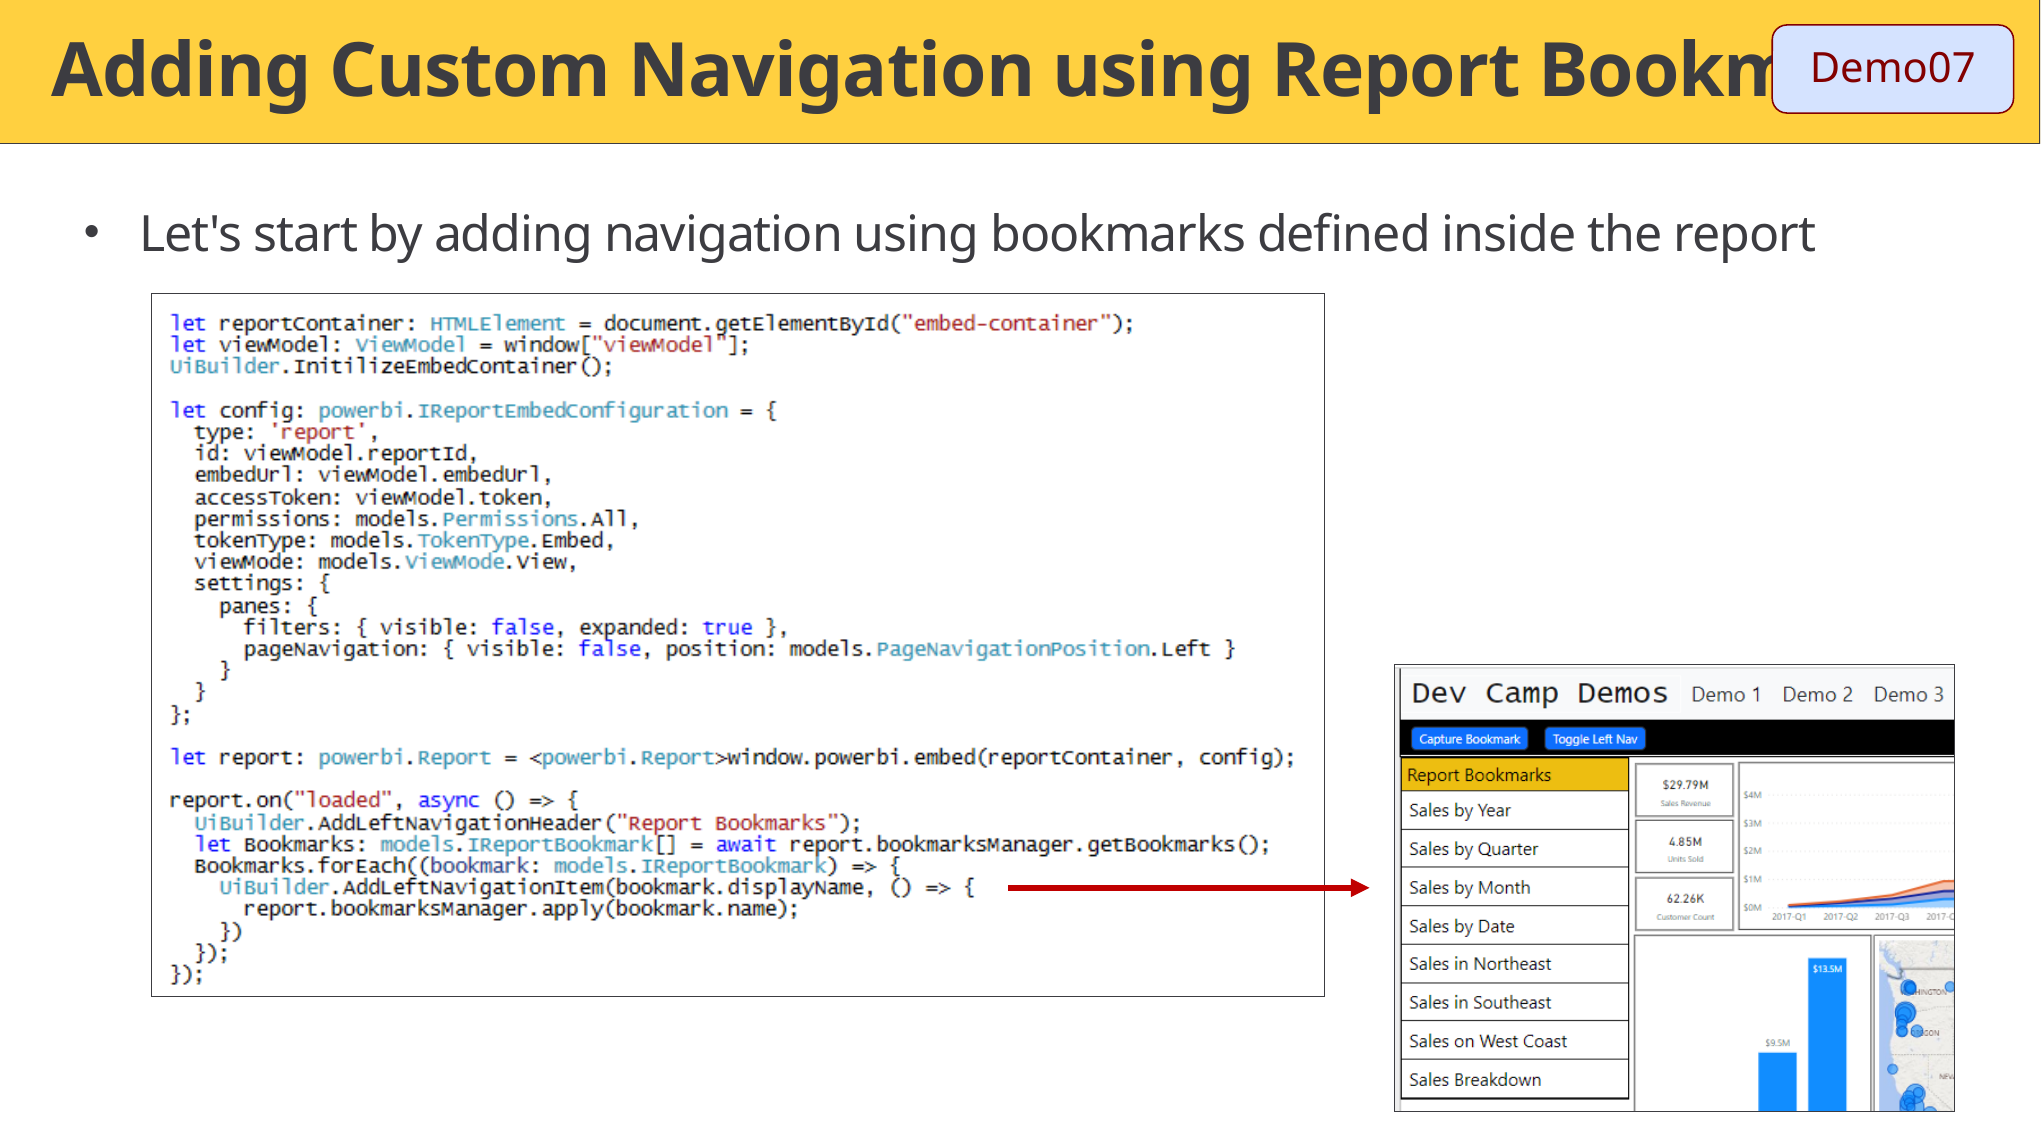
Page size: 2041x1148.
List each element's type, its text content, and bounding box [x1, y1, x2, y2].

picture [151, 293, 1325, 997]
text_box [1007, 664, 1956, 1112]
title Adding Custom Navigation using Report Bookmarks [51, 31, 1779, 113]
list Let's start by adding navigation using bookmarks defined inside the report [83, 201, 1988, 262]
text_box Demo07 [1771, 24, 2015, 114]
